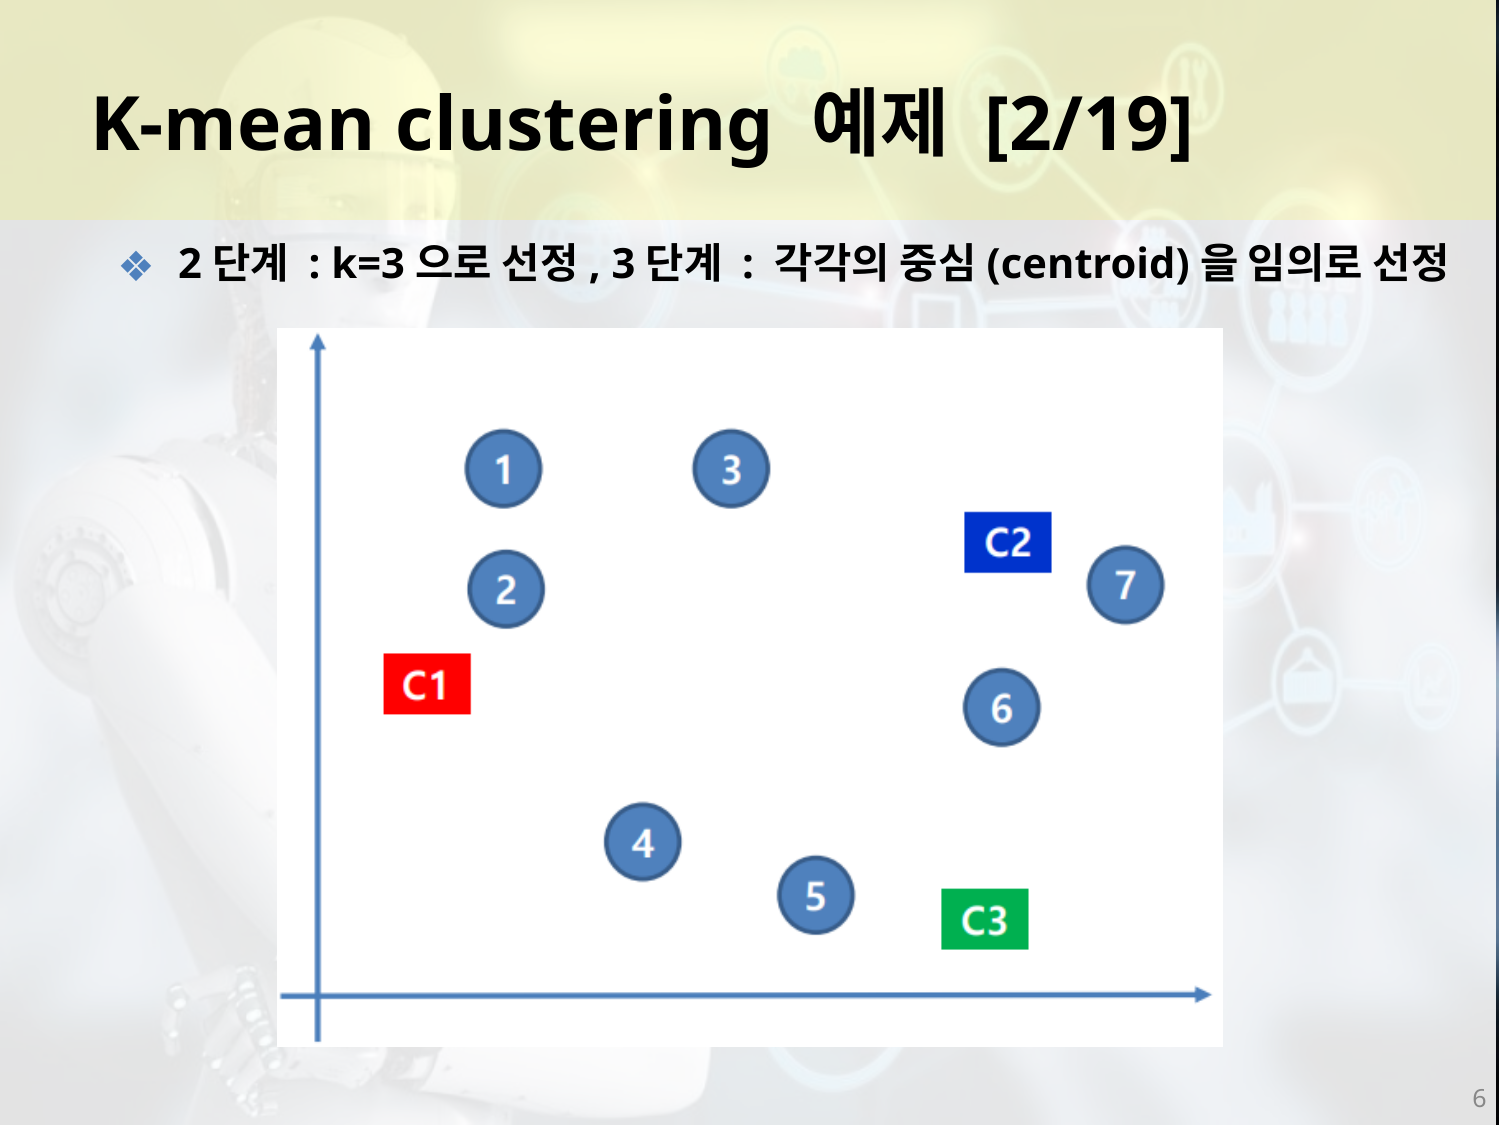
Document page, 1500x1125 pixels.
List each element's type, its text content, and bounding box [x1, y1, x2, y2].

text_box 2단계 : k=3으로 선정, 3단계 : 각각의 중심(centroid)을 임의로 선정 [102, 229, 1500, 345]
text_box K-mean clustering 예제 [2/19] [75, 45, 1424, 197]
text_box [0, 0, 1496, 220]
picture [277, 328, 1223, 1047]
slide_number ‹#› [1189, 1074, 1500, 1125]
